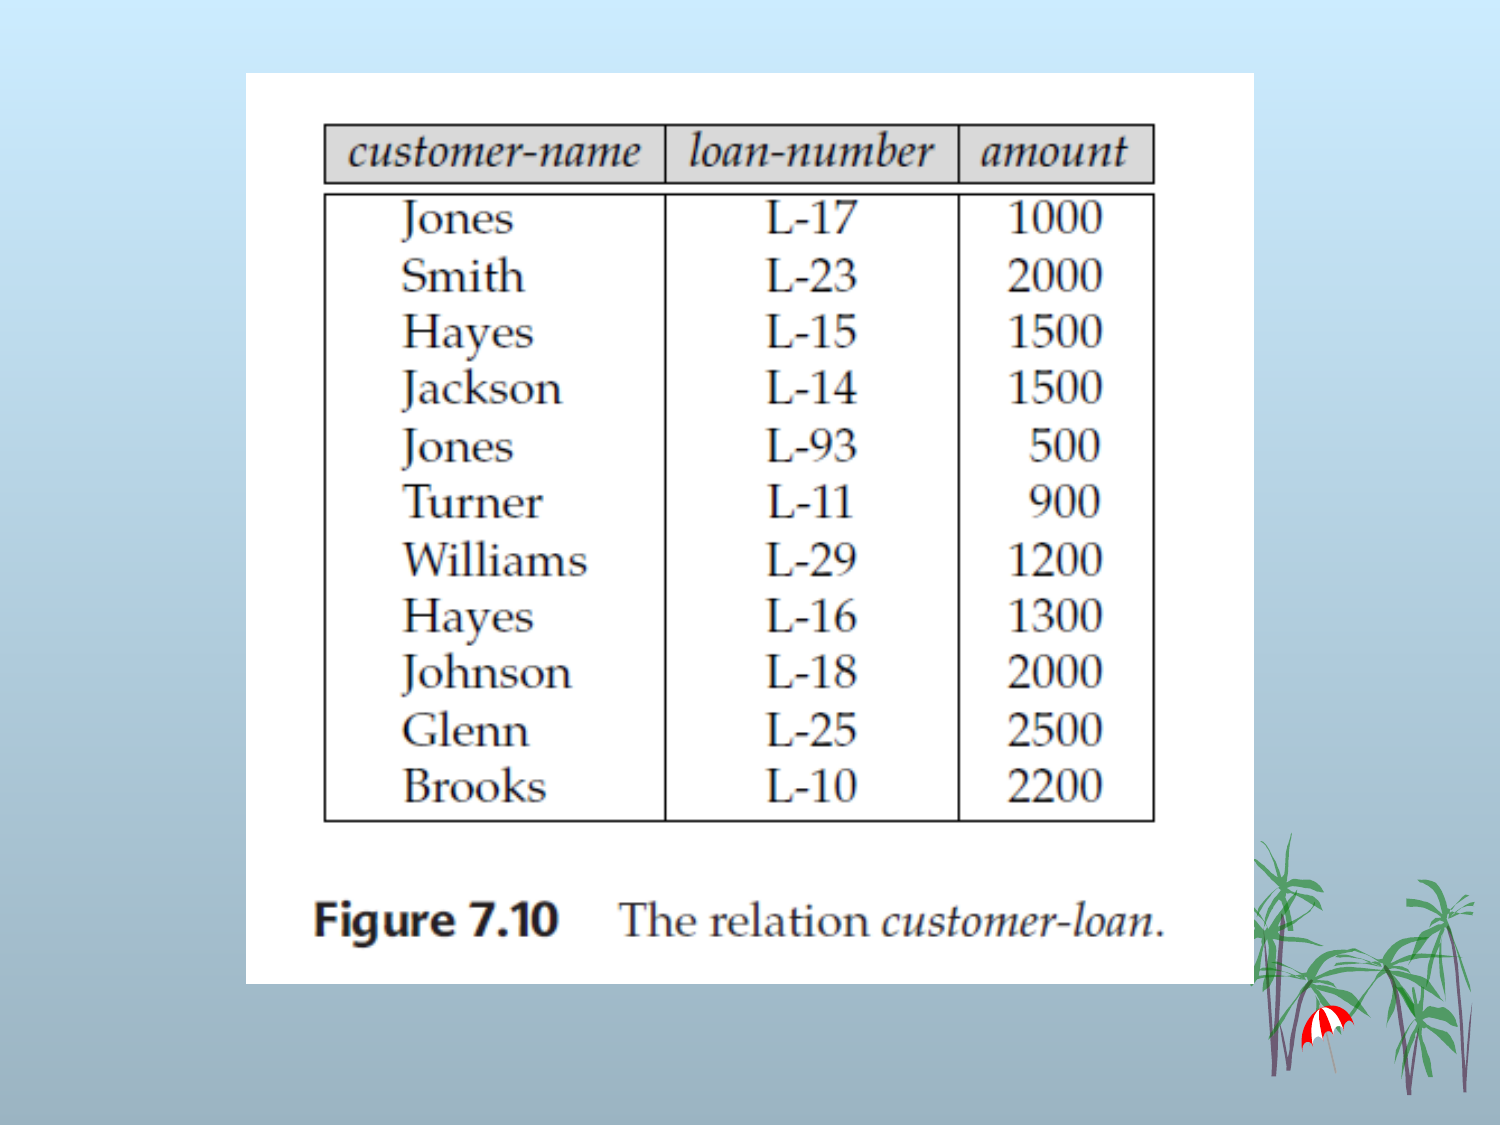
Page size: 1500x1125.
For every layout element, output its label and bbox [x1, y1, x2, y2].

picture [246, 73, 1254, 984]
